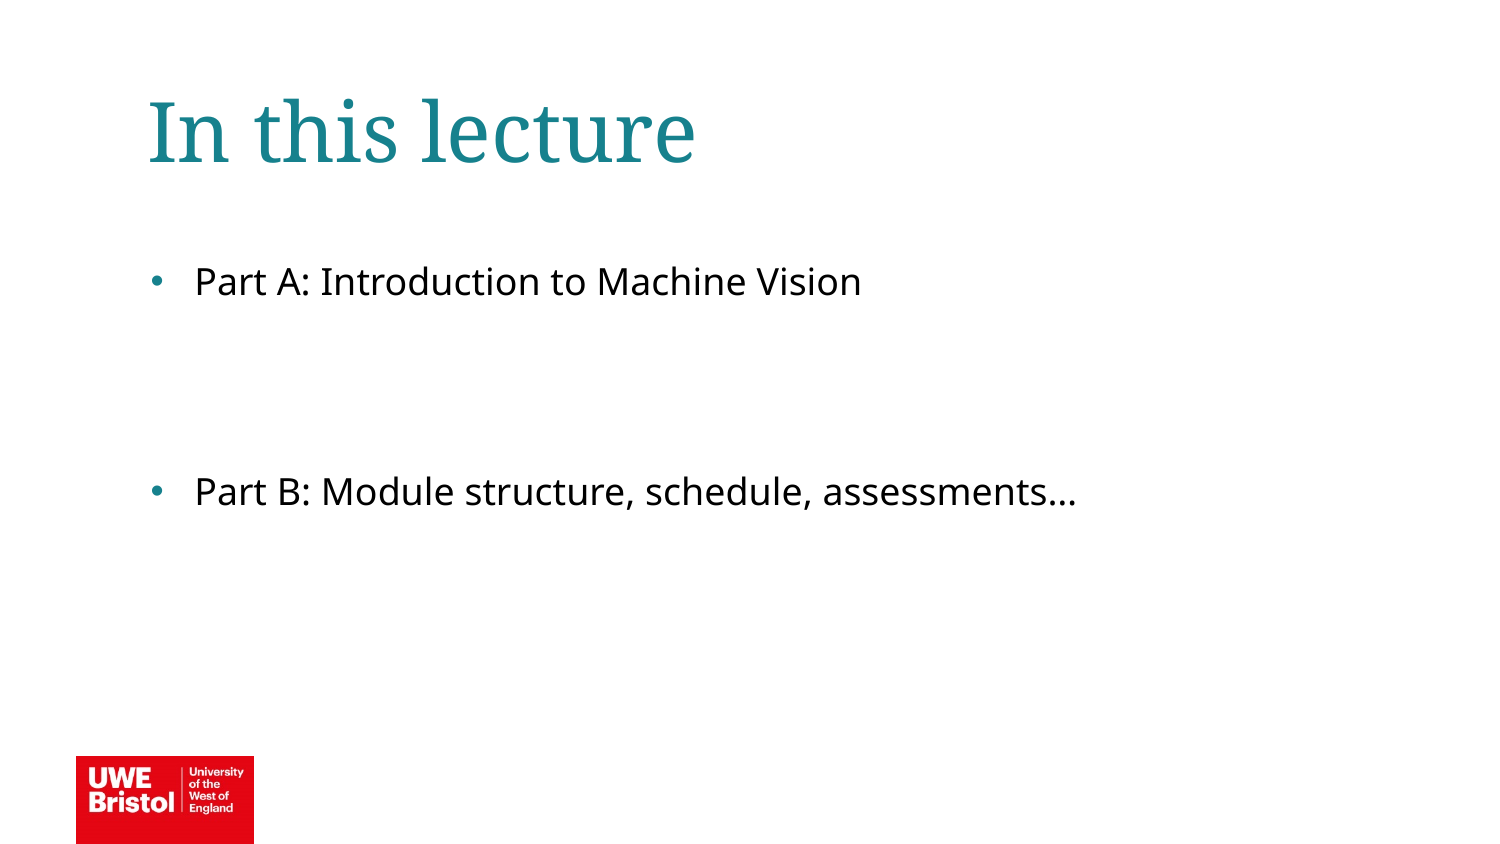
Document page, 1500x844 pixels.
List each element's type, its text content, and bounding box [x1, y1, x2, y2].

list In this lecture [147, 91, 1242, 172]
list Part A: Introduction to Machine Vision Part B: Module structure, schedule, assessments… [135, 198, 1242, 706]
picture [76, 756, 254, 844]
